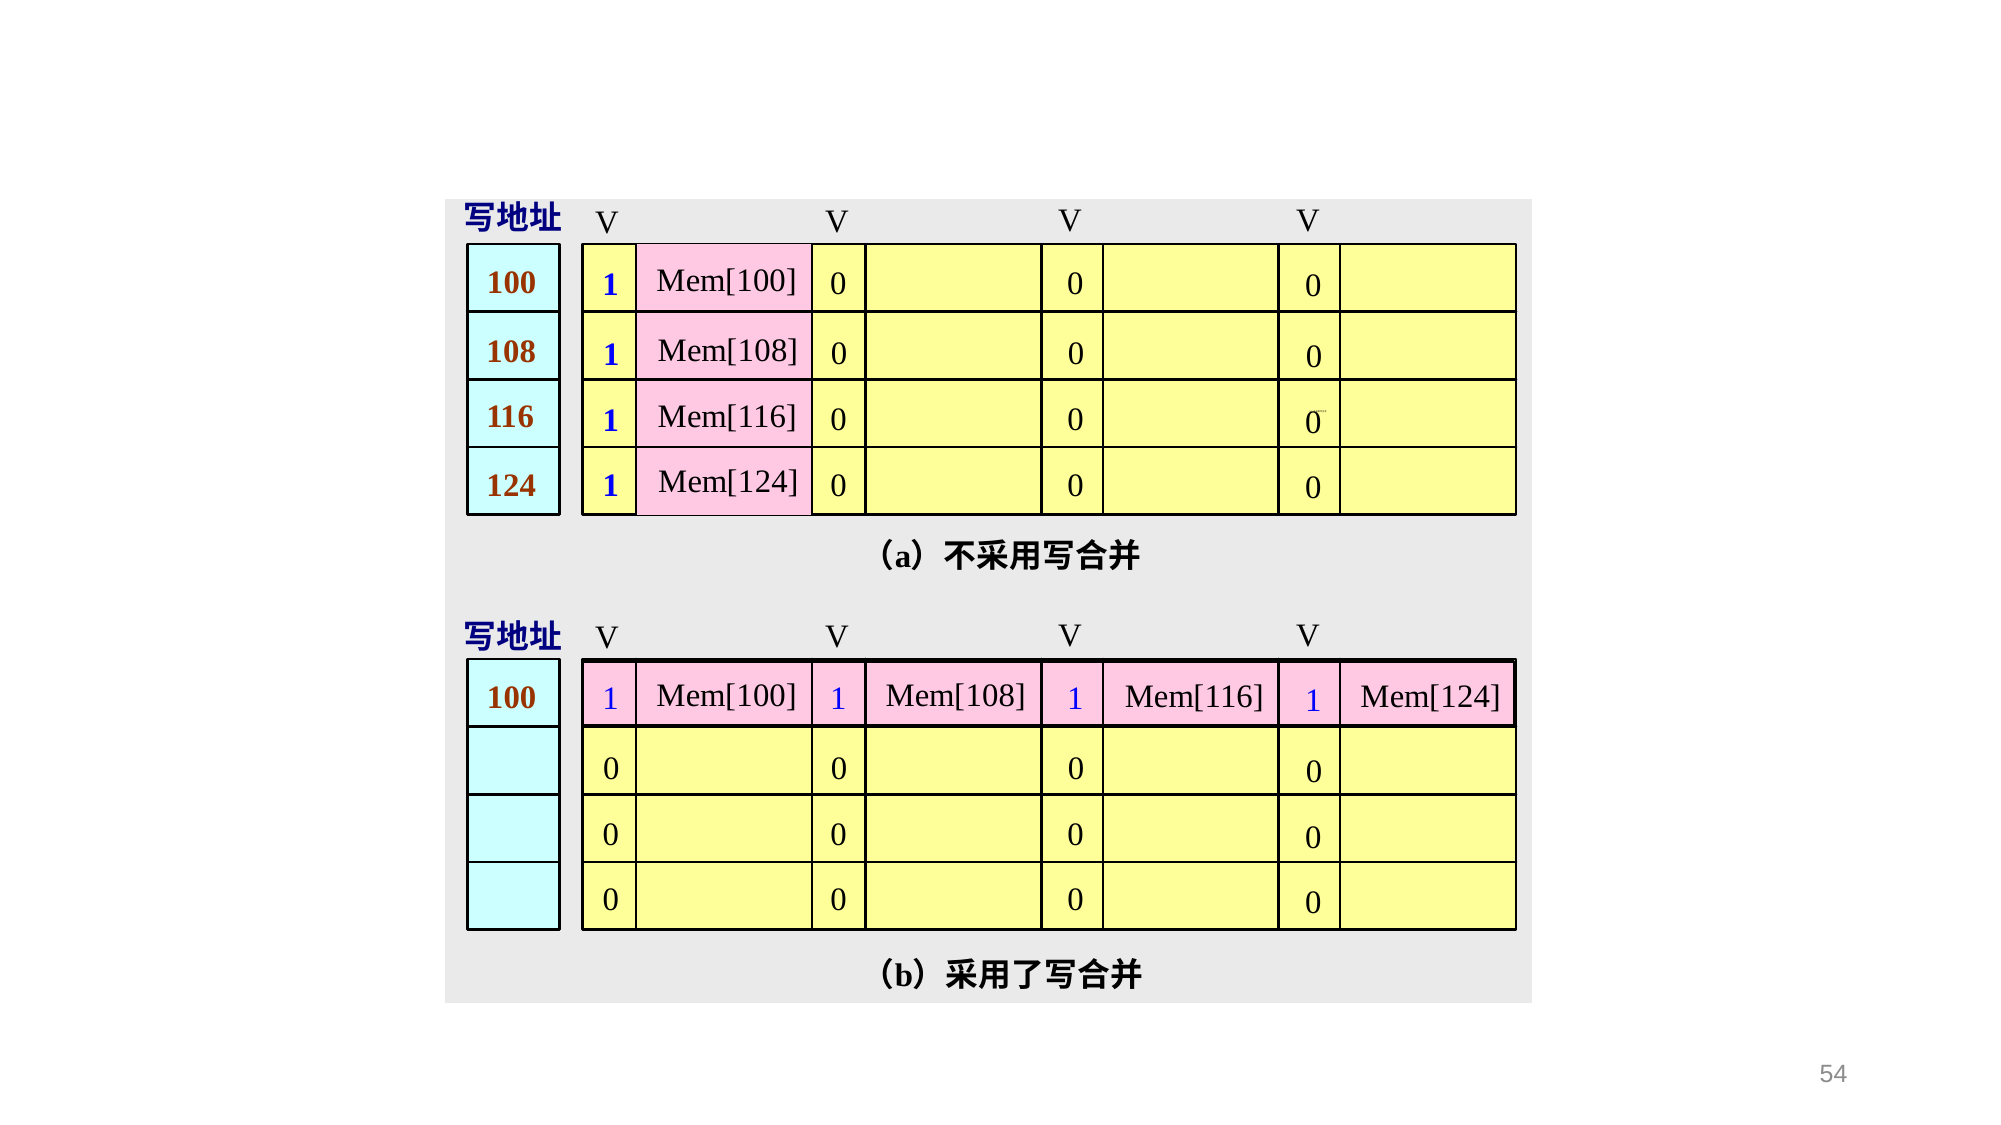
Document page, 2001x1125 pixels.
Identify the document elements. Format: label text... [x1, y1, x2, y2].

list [444, 199, 1532, 1003]
slide_number 54 [1412, 1042, 1863, 1103]
